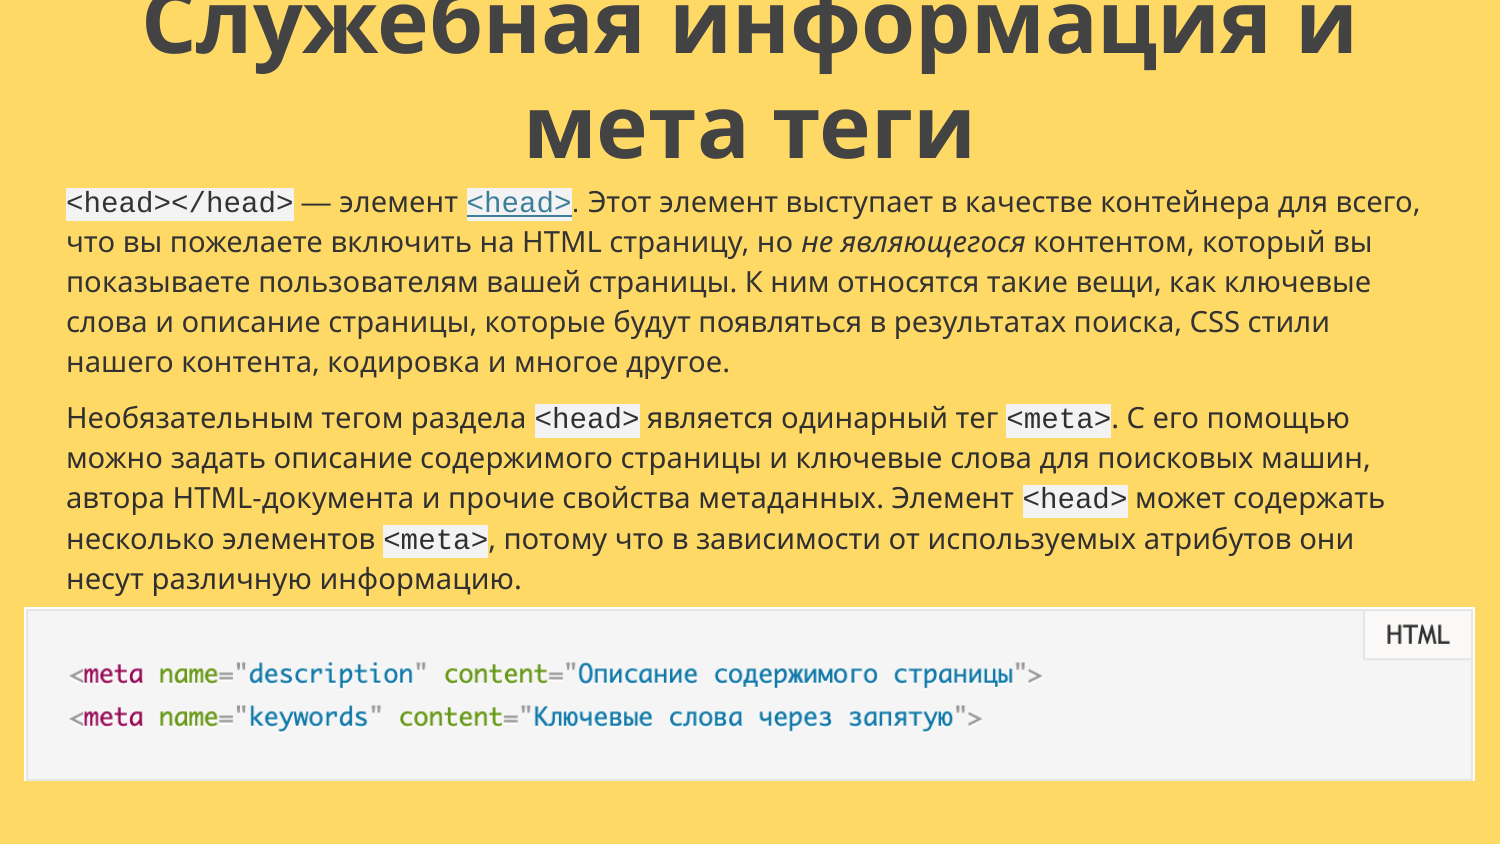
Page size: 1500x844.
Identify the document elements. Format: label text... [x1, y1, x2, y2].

picture [24, 607, 1476, 782]
title Служебная информация и мета теги [51, 23, 1449, 118]
list <head></head> — элемент <head>. Этот элемент выступает в качестве контейнера для всего, что вы пожелаете включить на HTML страницу, но не являющегося контентом, который вы показываете пользователям вашей страницы. К ним относятся такие вещи, как ключевые слова и описание страницы, которые будут появляться в результатах поиска, CSS стили нашего контента, кодировка и многое другое. [51, 162, 1449, 367]
list Необязательным тегом раздела <head> является одинарный тег <meta>. С его помощью можно задать описание содержимого страницы и ключевые слова для поисковых машин, автора HTML-документа и прочие свойства метаданных. Элемент <head> может содержать несколько элементов <meta>, потому что в зависимости от используемых атрибутов они несут различную информацию. [51, 379, 1449, 583]
